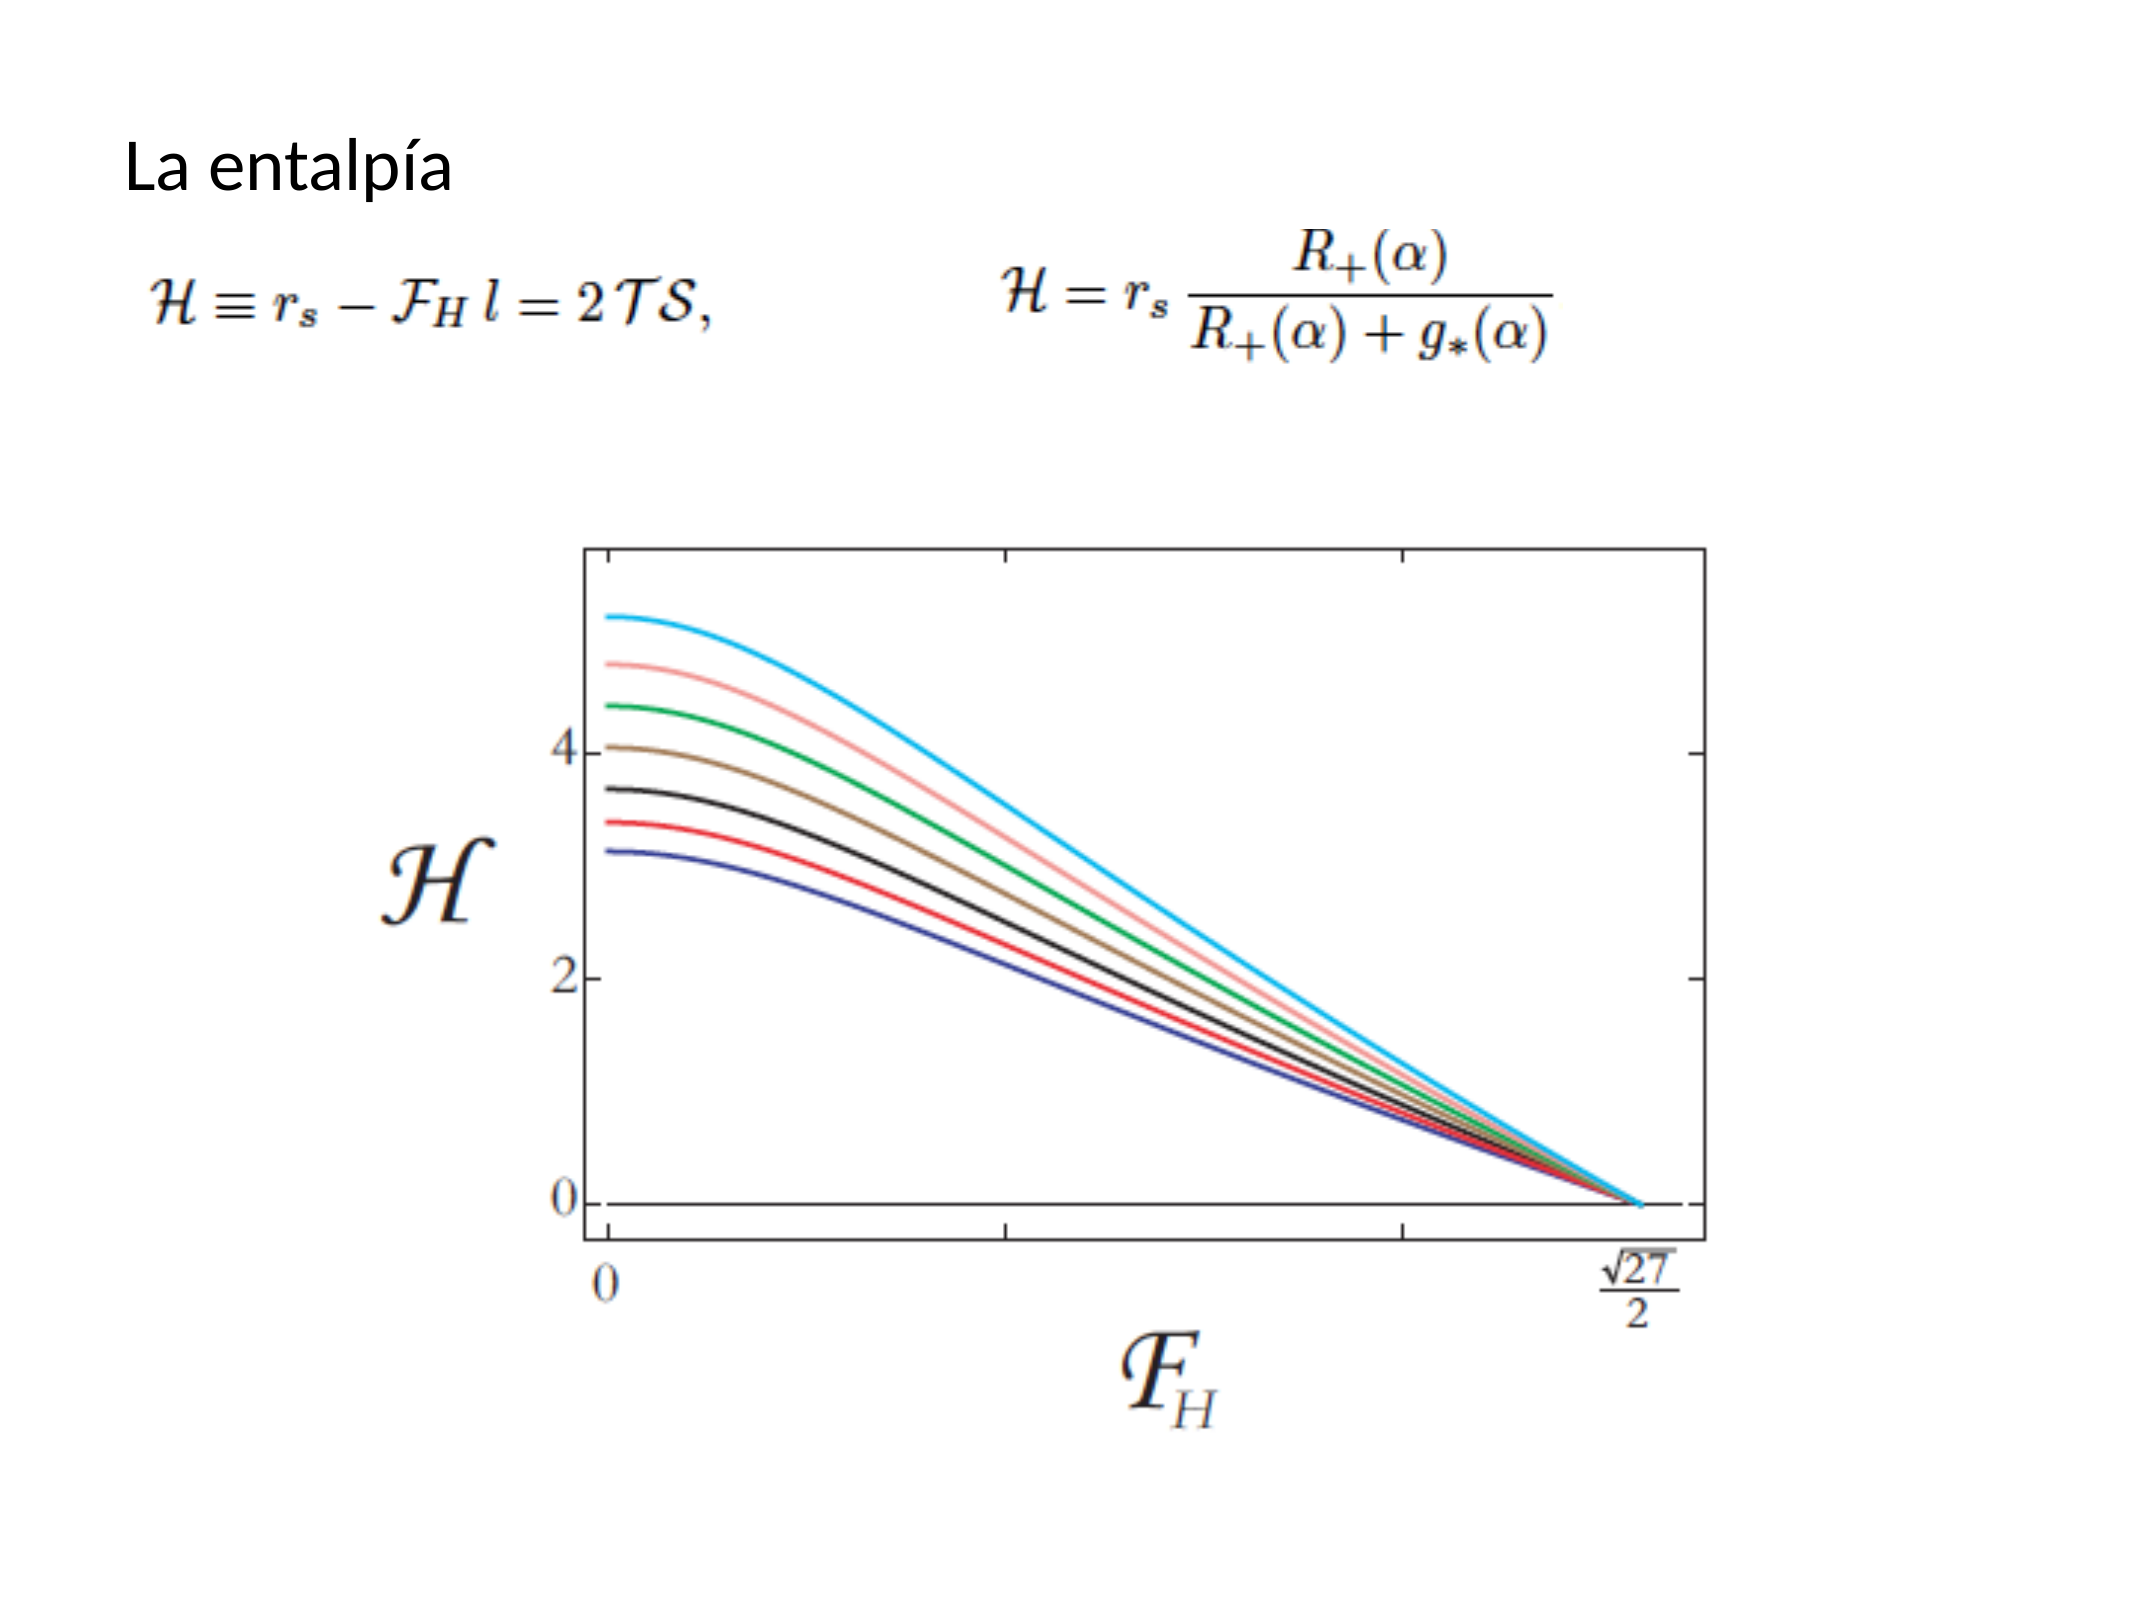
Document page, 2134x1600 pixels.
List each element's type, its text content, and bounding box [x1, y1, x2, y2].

picture [349, 522, 1734, 1439]
picture [137, 253, 734, 343]
text_box La entalpía [102, 104, 477, 217]
picture [990, 229, 1563, 367]
